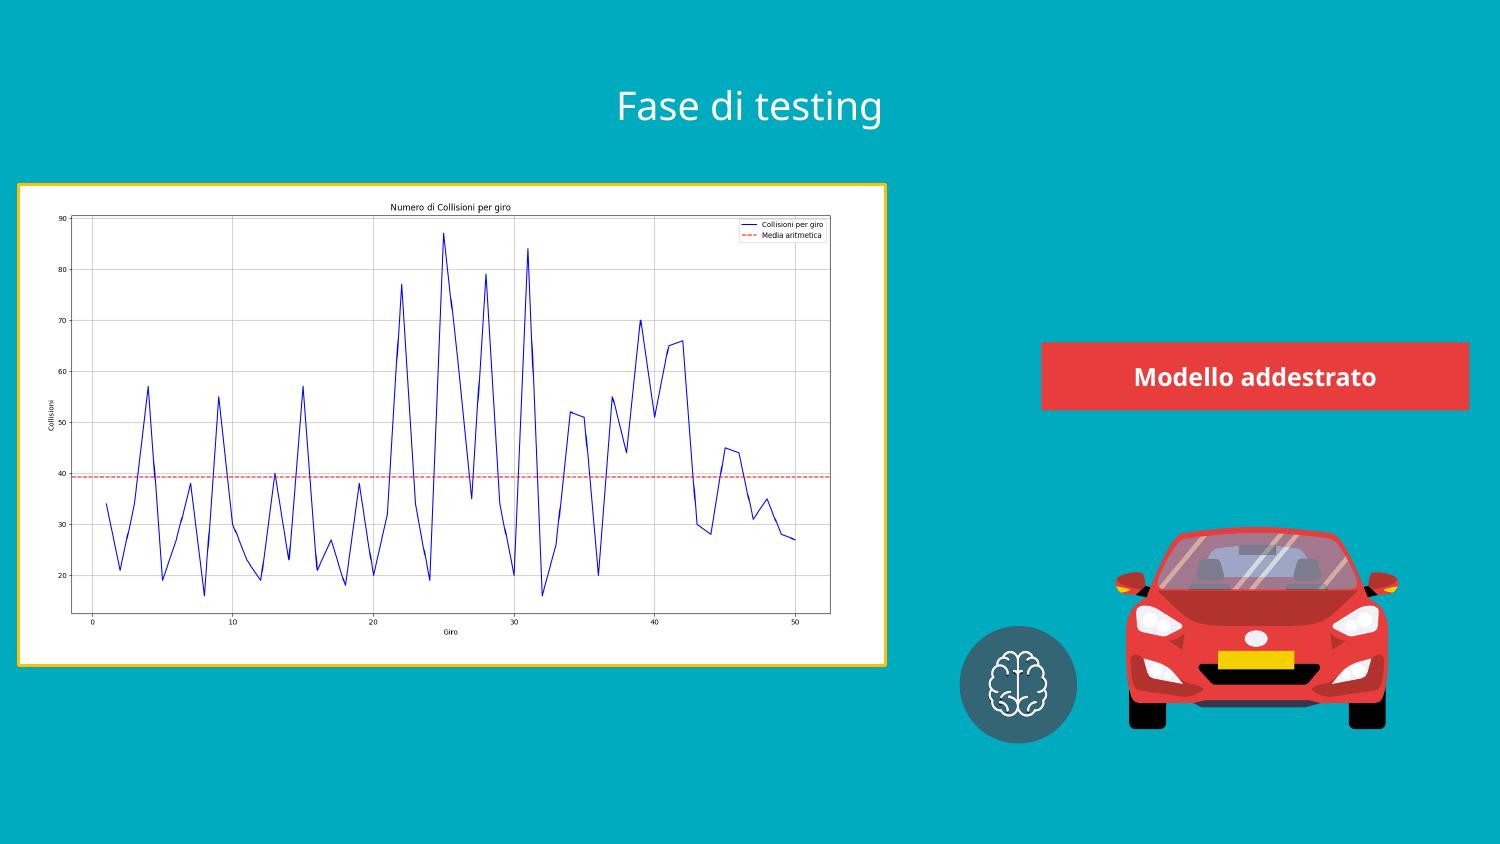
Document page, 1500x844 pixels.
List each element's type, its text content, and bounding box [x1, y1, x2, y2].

title Fase di testing [116, 66, 1383, 161]
picture [982, 644, 1055, 726]
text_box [1112, 526, 1402, 730]
picture [19, 186, 885, 665]
text_box [959, 626, 1078, 729]
text_box Modello addestrato [1041, 342, 1470, 411]
text_box [986, 734, 1051, 744]
